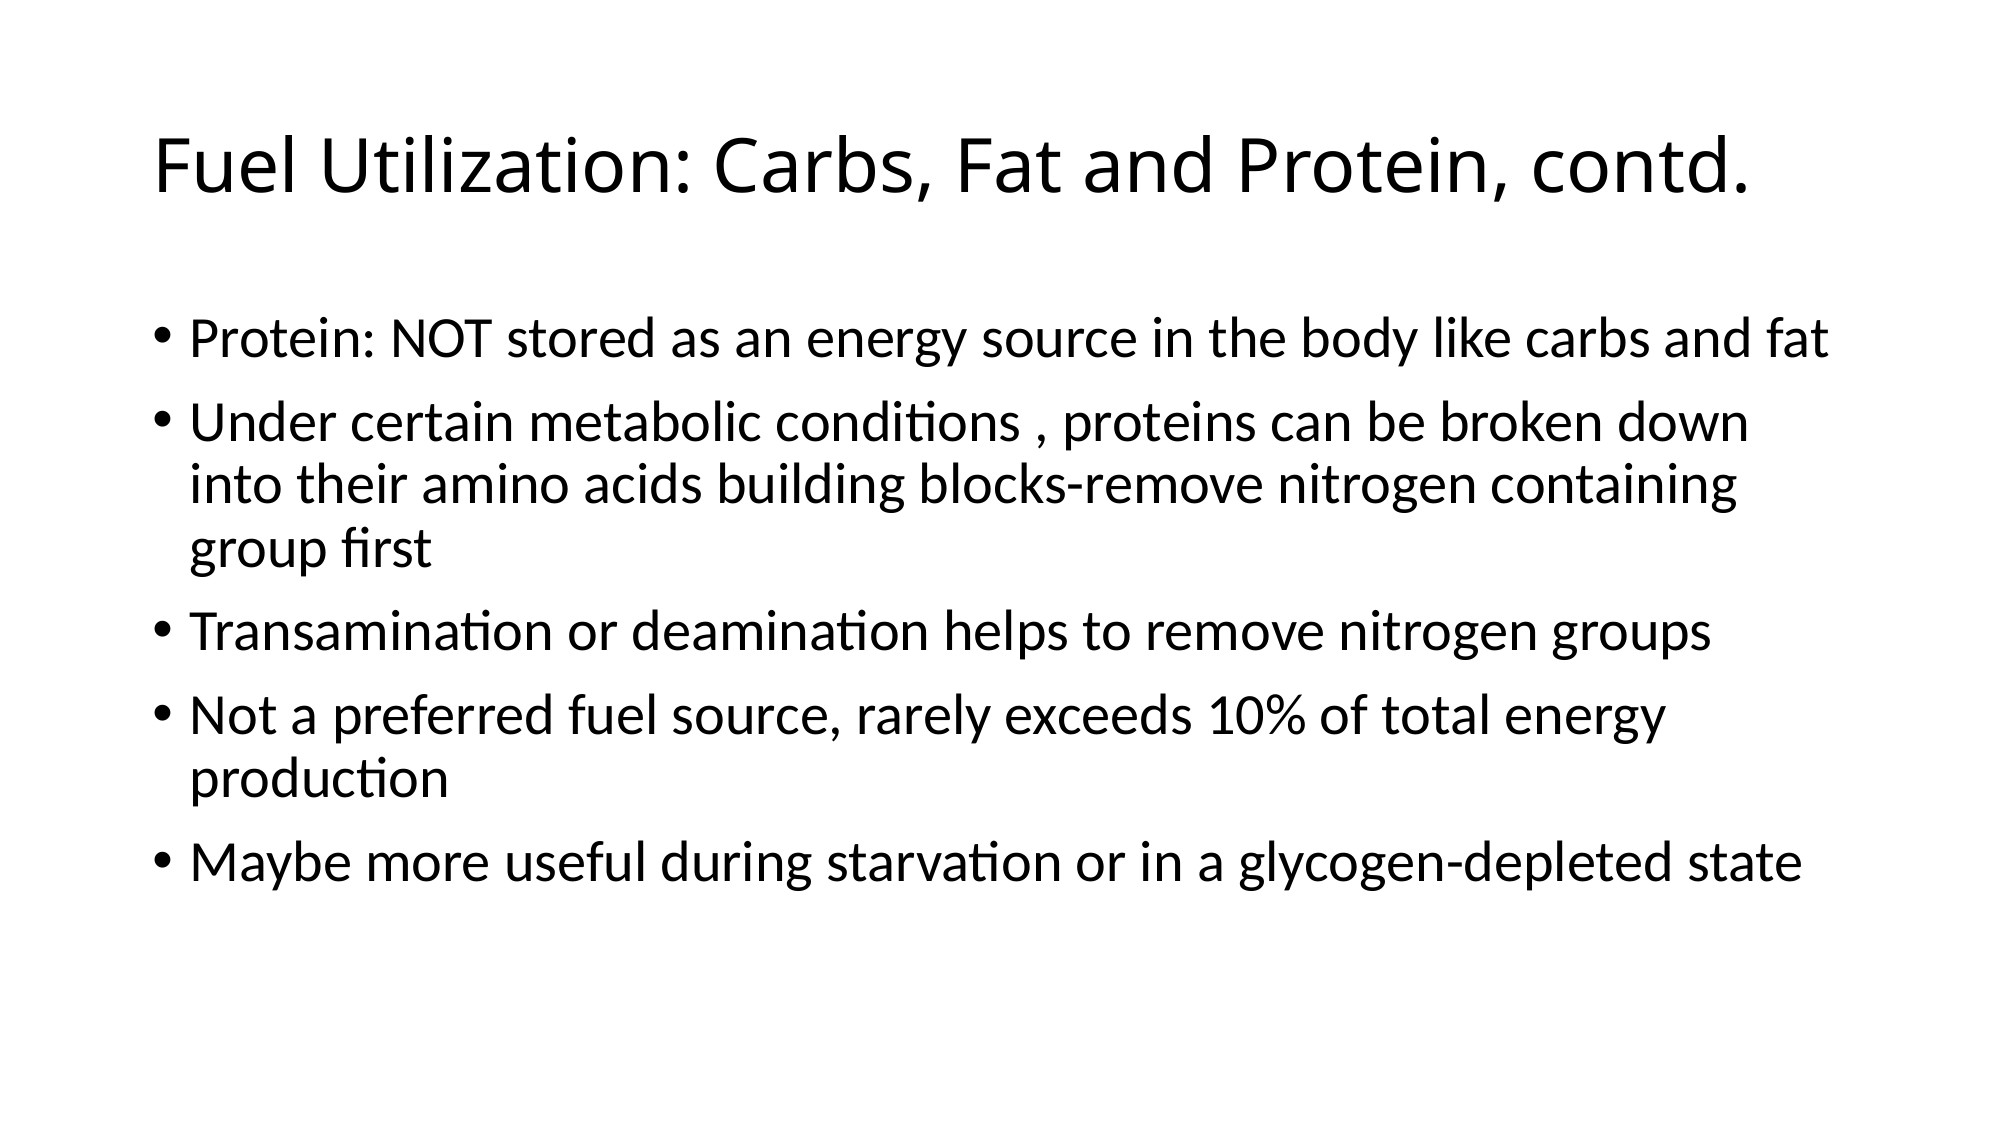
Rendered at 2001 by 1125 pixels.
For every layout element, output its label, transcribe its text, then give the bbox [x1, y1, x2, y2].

list Protein: NOT stored as an energy source in the body like carbs and fat Under certain metabolic conditions , proteins can be broken down into their amino acids building blocks-remove nitrogen containing group first Transamination or deamination helps to remove nitrogen groups Not a preferred fuel source, rarely exceeds 10% of total energy production Maybe more useful during starvation or in a glycogen-depleted state [137, 299, 1863, 1014]
title Fuel Utilization: Carbs, Fat and Protein, contd. [137, 59, 1863, 278]
